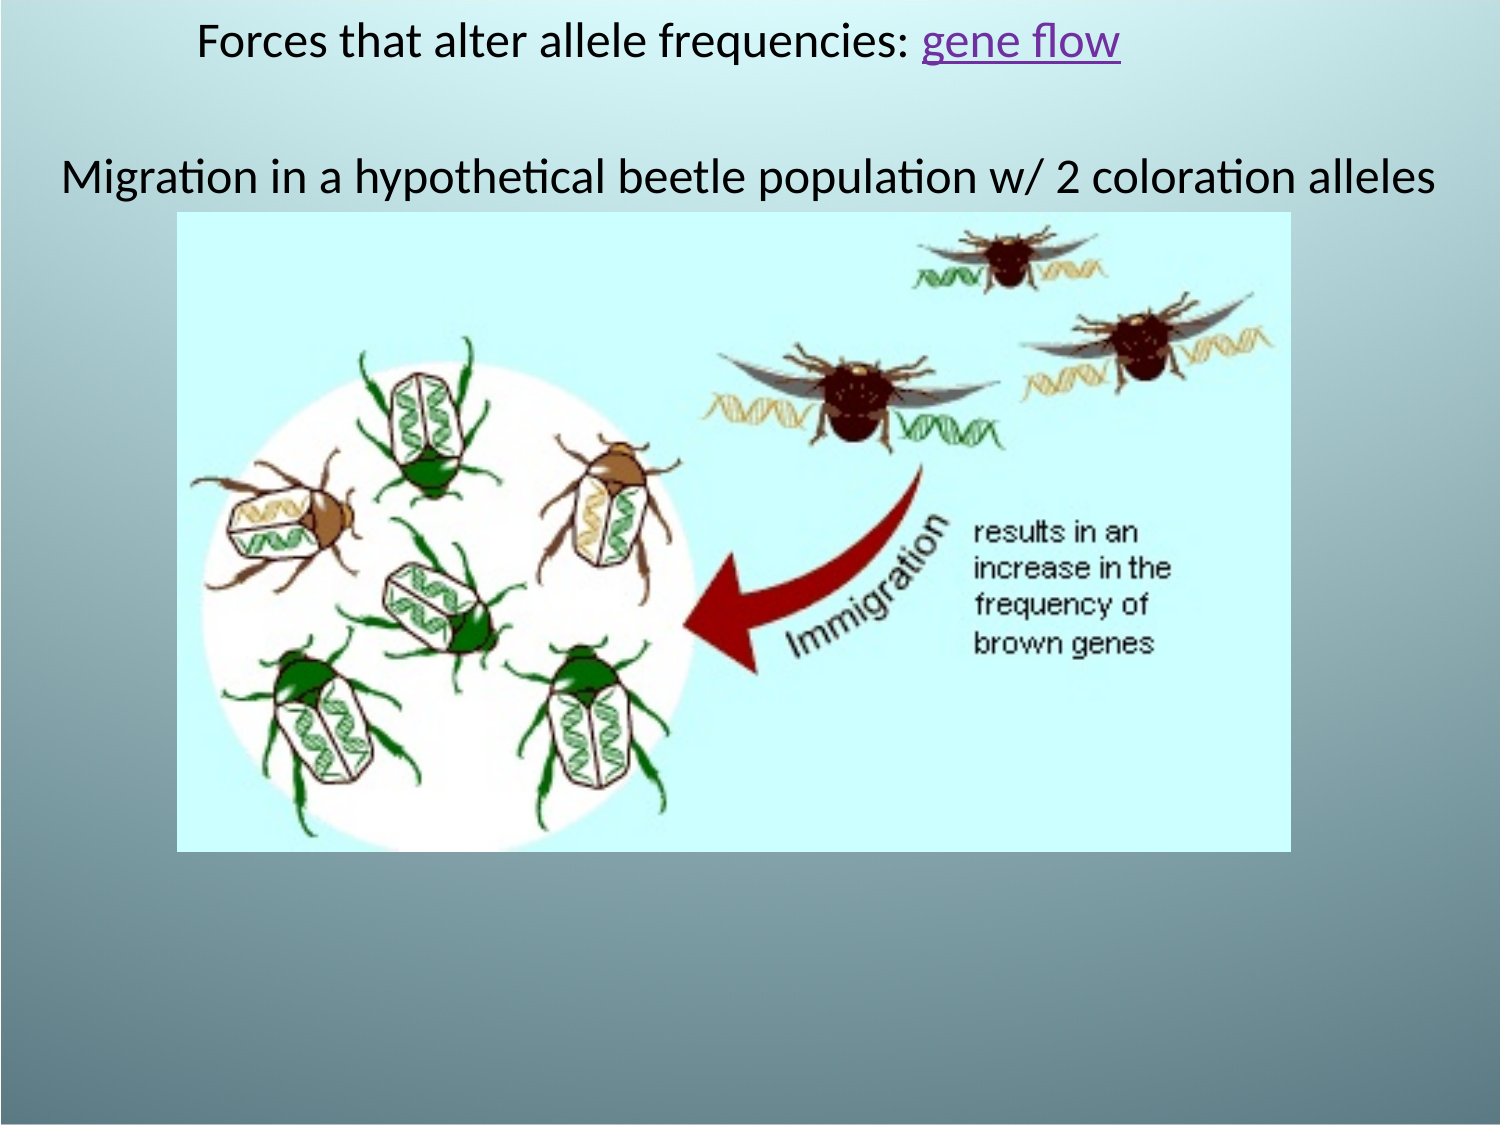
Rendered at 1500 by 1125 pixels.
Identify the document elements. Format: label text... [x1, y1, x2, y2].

picture [0, 0, 1500, 1125]
text_box Migration in a hypothetical beetle population w/ 2 coloration alleles [45, 136, 1452, 212]
text_box Forces that alter allele frequencies: gene flow [182, 0, 1136, 75]
